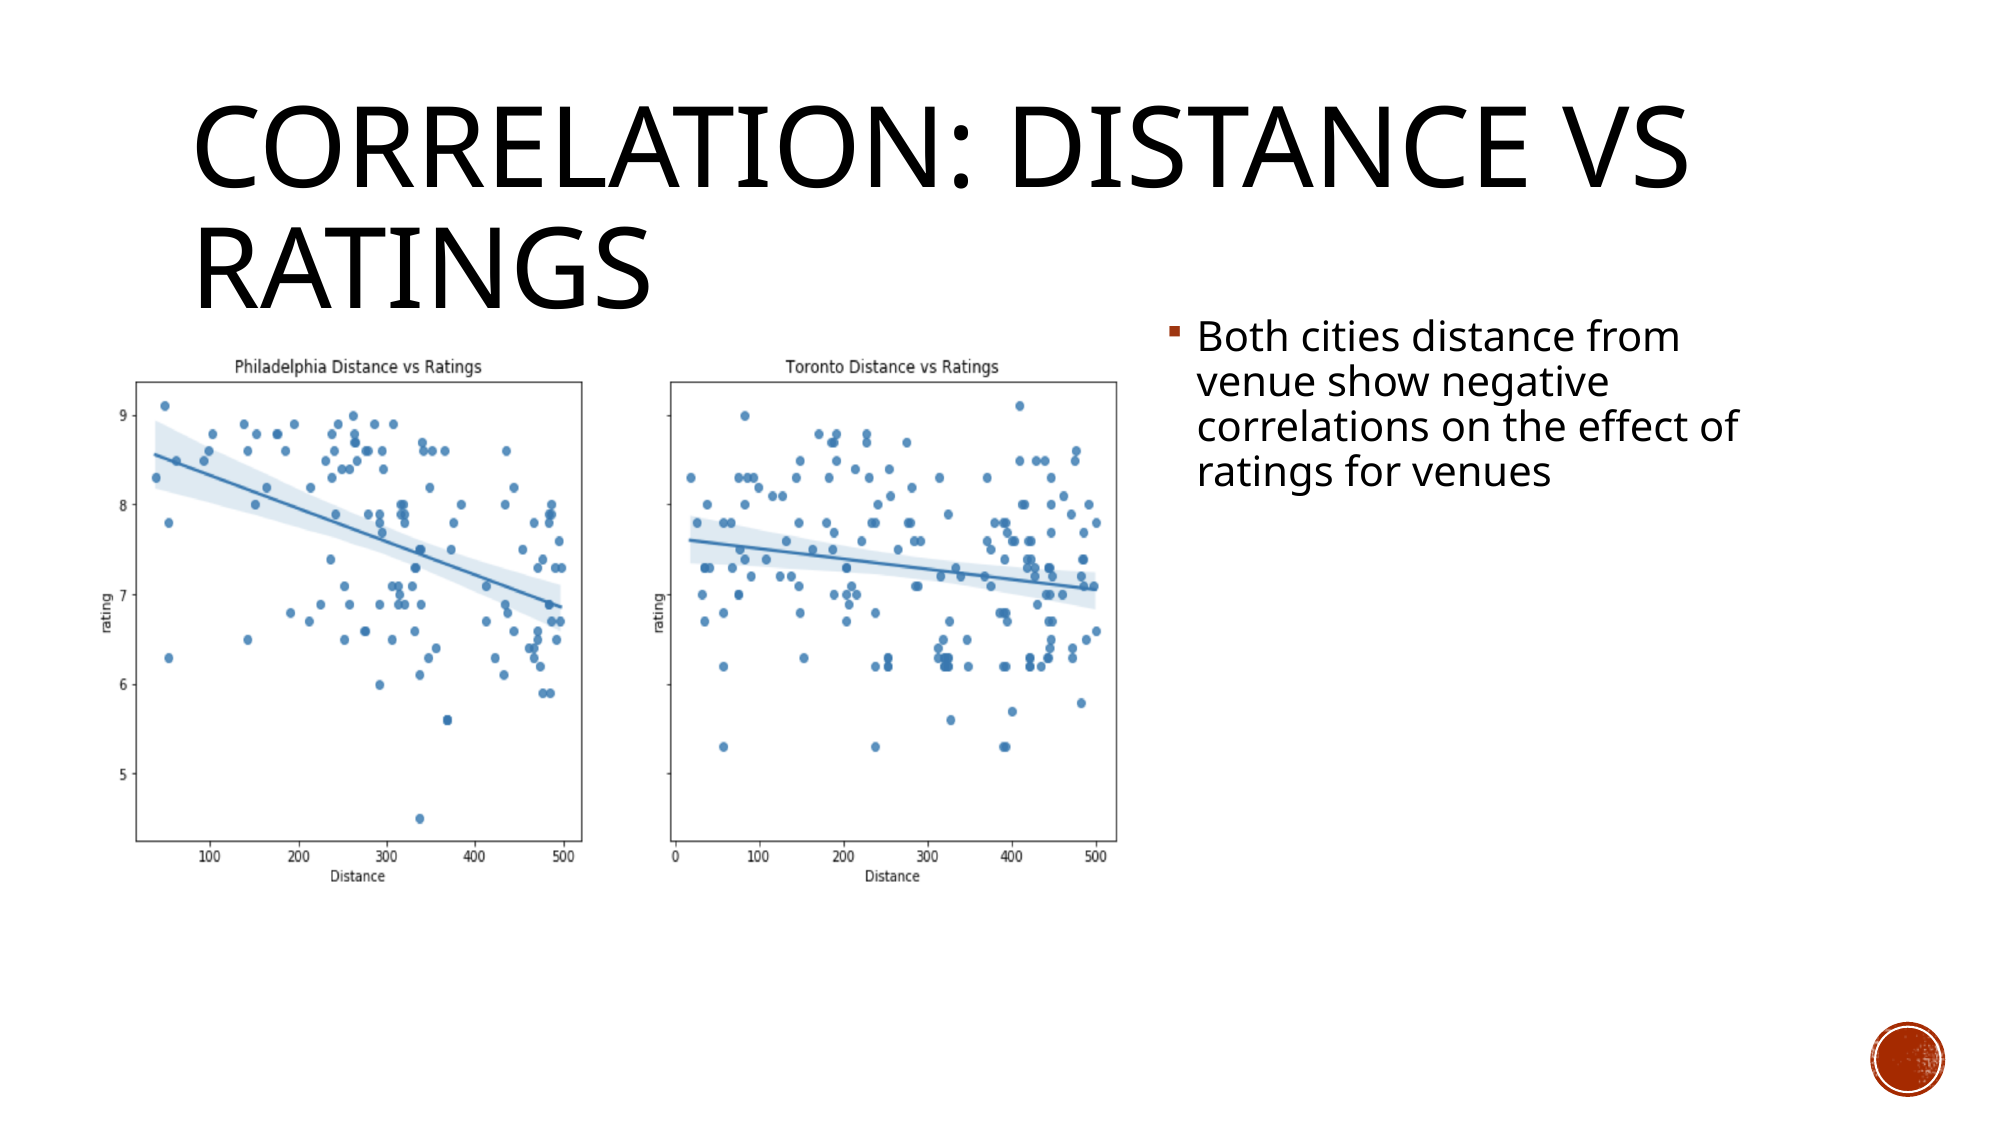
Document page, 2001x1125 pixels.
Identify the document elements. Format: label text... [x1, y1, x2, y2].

list Both cities distance from venue show negative correlations on the effect of ratings for venues [1151, 308, 1826, 1013]
title Correlation: Distance vs Ratings [175, 79, 1826, 342]
picture [75, 343, 1152, 905]
